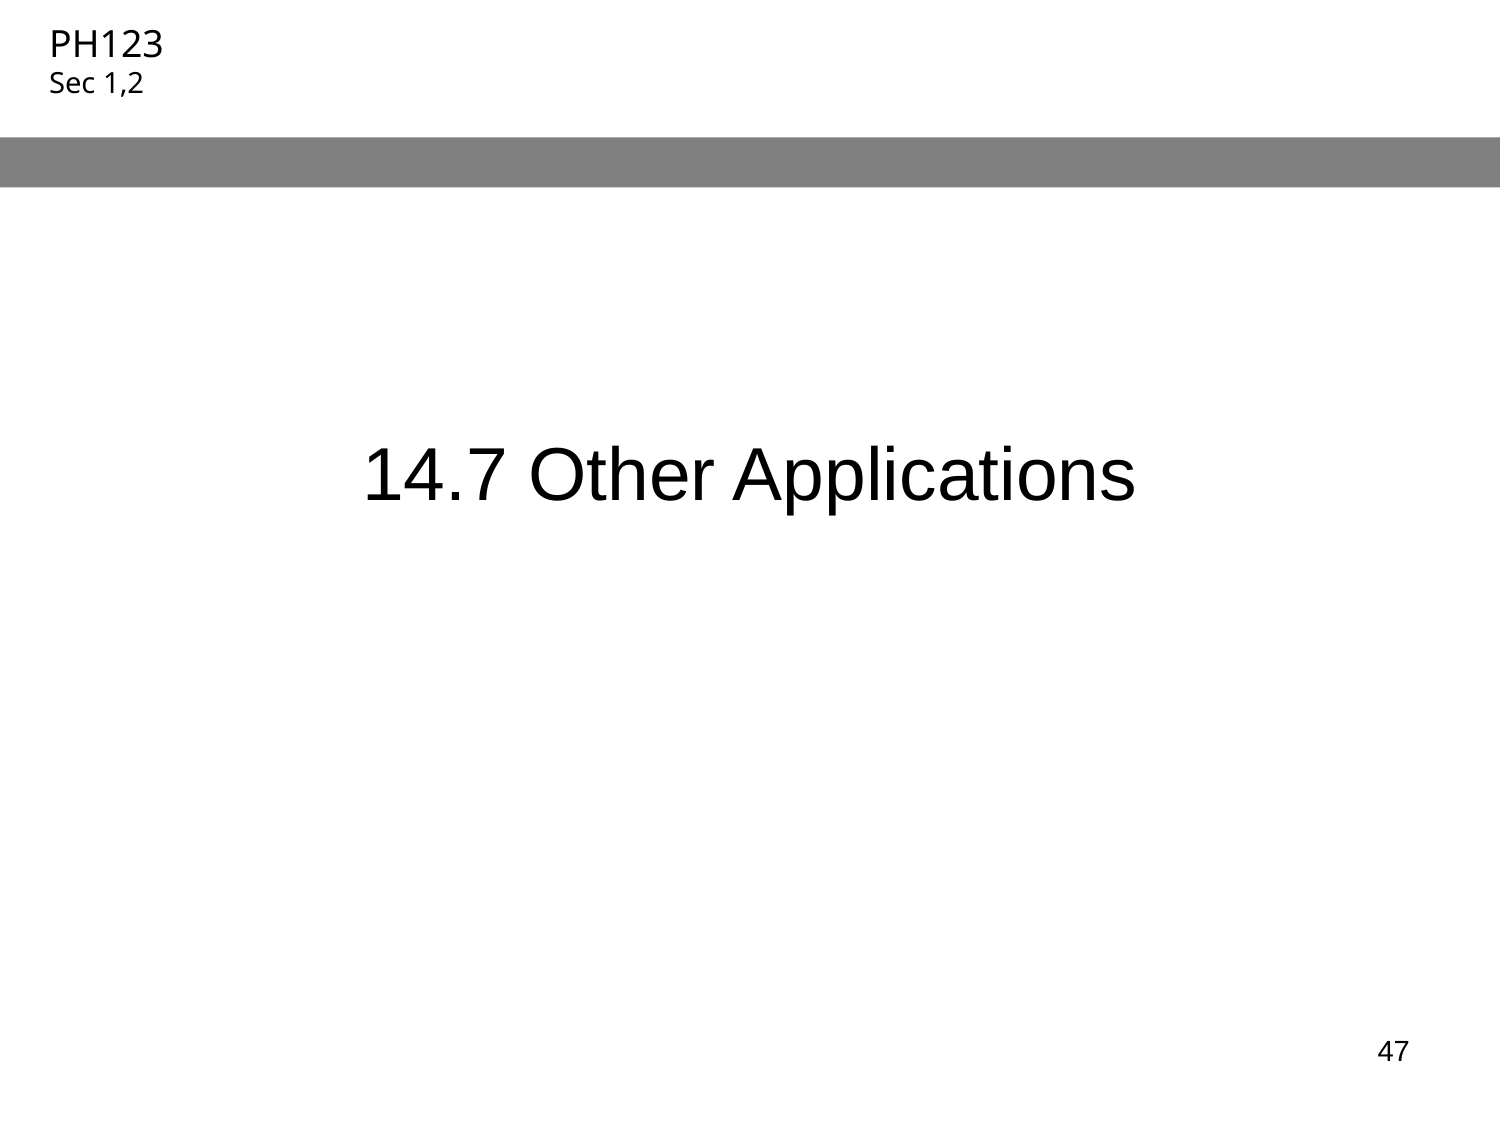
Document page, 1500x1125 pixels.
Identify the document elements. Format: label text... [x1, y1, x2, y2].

title 14.7 Other Applications [112, 349, 1388, 591]
slide_number 47 [1074, 1024, 1426, 1103]
